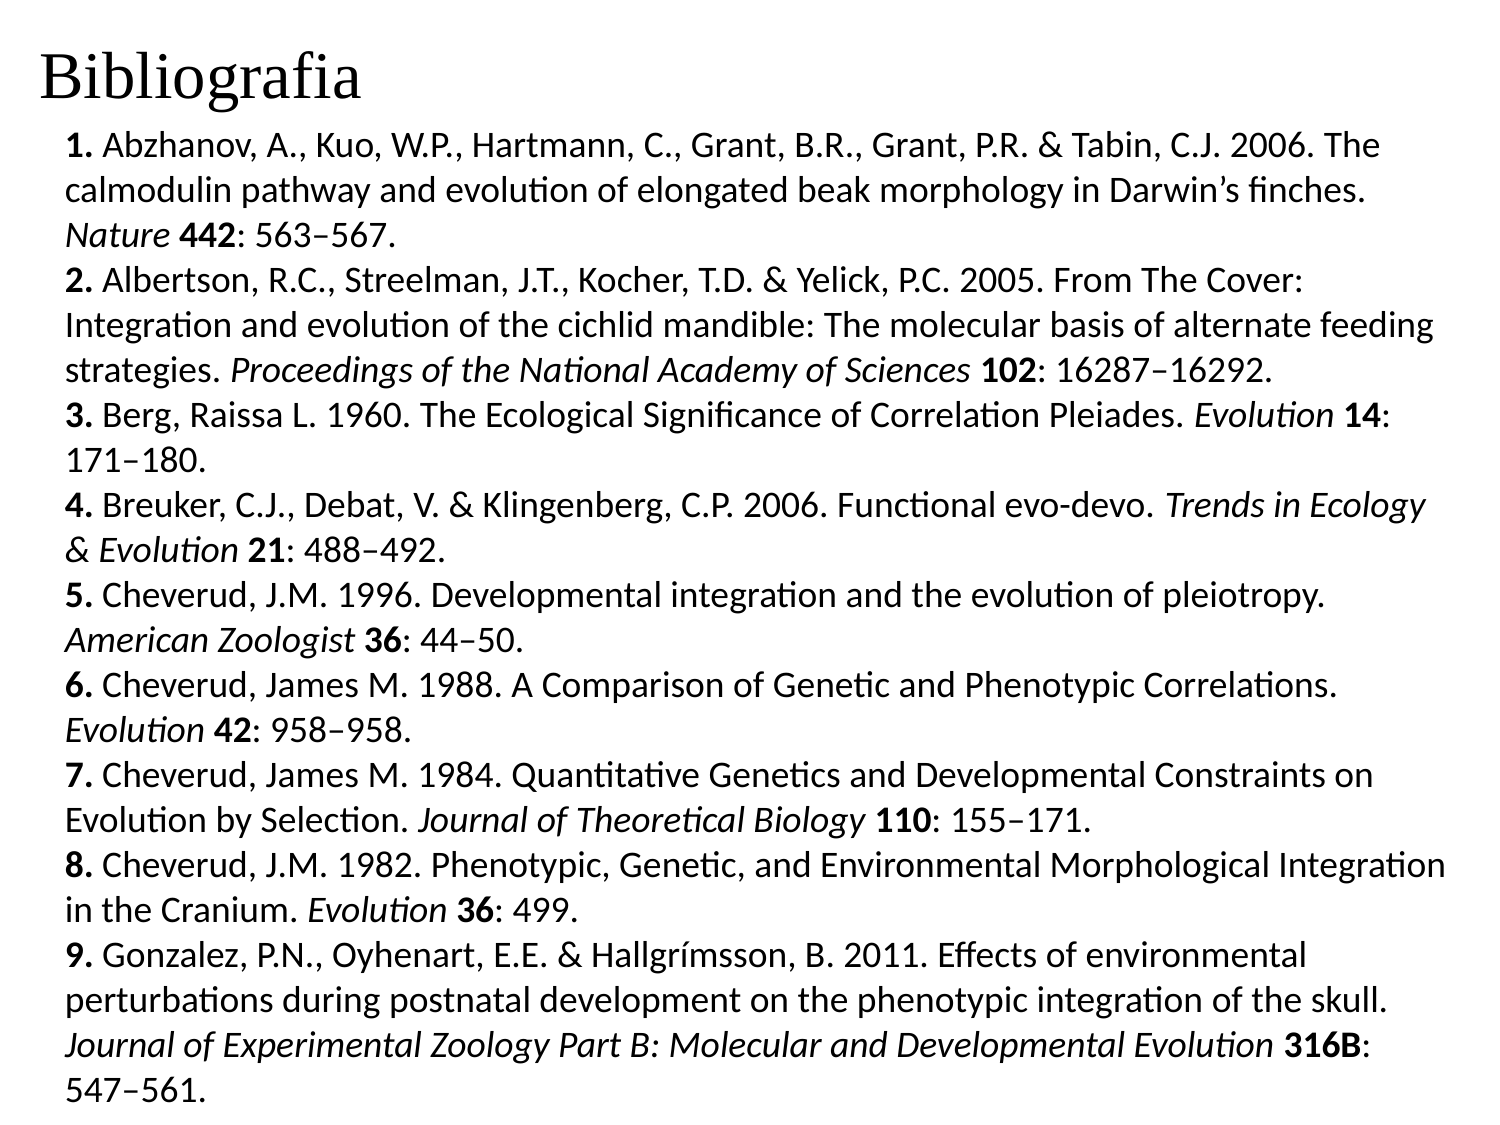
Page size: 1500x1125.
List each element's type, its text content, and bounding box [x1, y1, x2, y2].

text_box Bibliografia [24, 24, 1225, 120]
text_box 1. Abzhanov, A., Kuo, W.P., Hartmann, C., Grant, B.R., Grant, P.R. & Tabin, C.J. 2006. The calmodulin pathway and evolution of elongated beak morphology in Darwin’s finches. Nature 442: 563–567. 2. Albertson, R.C., Streelman, J.T., Kocher, T.D. & Yelick, P.C. 2005. From The Cover: Integration and evolution of the cichlid mandible: The molecular basis of alternate feeding strategies. Proceedings of the National Academy of Sciences 102: 16287–16292. 3. Berg, Raissa L. 1960. The Ecological Significance of Correlation Pleiades. Evolution 14: 171–180. 4. Breuker, C.J., Debat, V. & Klingenberg, C.P. 2006. Functional evo-devo. Trends in Ecology & Evolution 21: 488–492. 5. Cheverud, J.M. 1996. Developmental integration and the evolution of pleiotropy. American Zoologist 36: 44–50. 6. Cheverud, James M. 1988. A Comparison of Genetic and Phenotypic Correlations. Evolution 42: 958–958. 7. Cheverud, James M. 1984. Quantitative Genetics and Developmental Constraints on Evolution by Selection. Journal of Theoretical Biology 110: 155–171. 8. Cheverud, J.M. 1982. Phenotypic, Genetic, and Environmental Morphological Integration in the Cranium. Evolution 36: 499. 9. Gonzalez, P.N., Oyhenart, E.E. & Hallgrímsson, B. 2011. Effects of environmental perturbations during postnatal development on the phenotypic integration of the skull. Journal of Experimental Zoology Part B: Molecular and Developmental Evolution 316B: 547–561. [49, 112, 1463, 1125]
